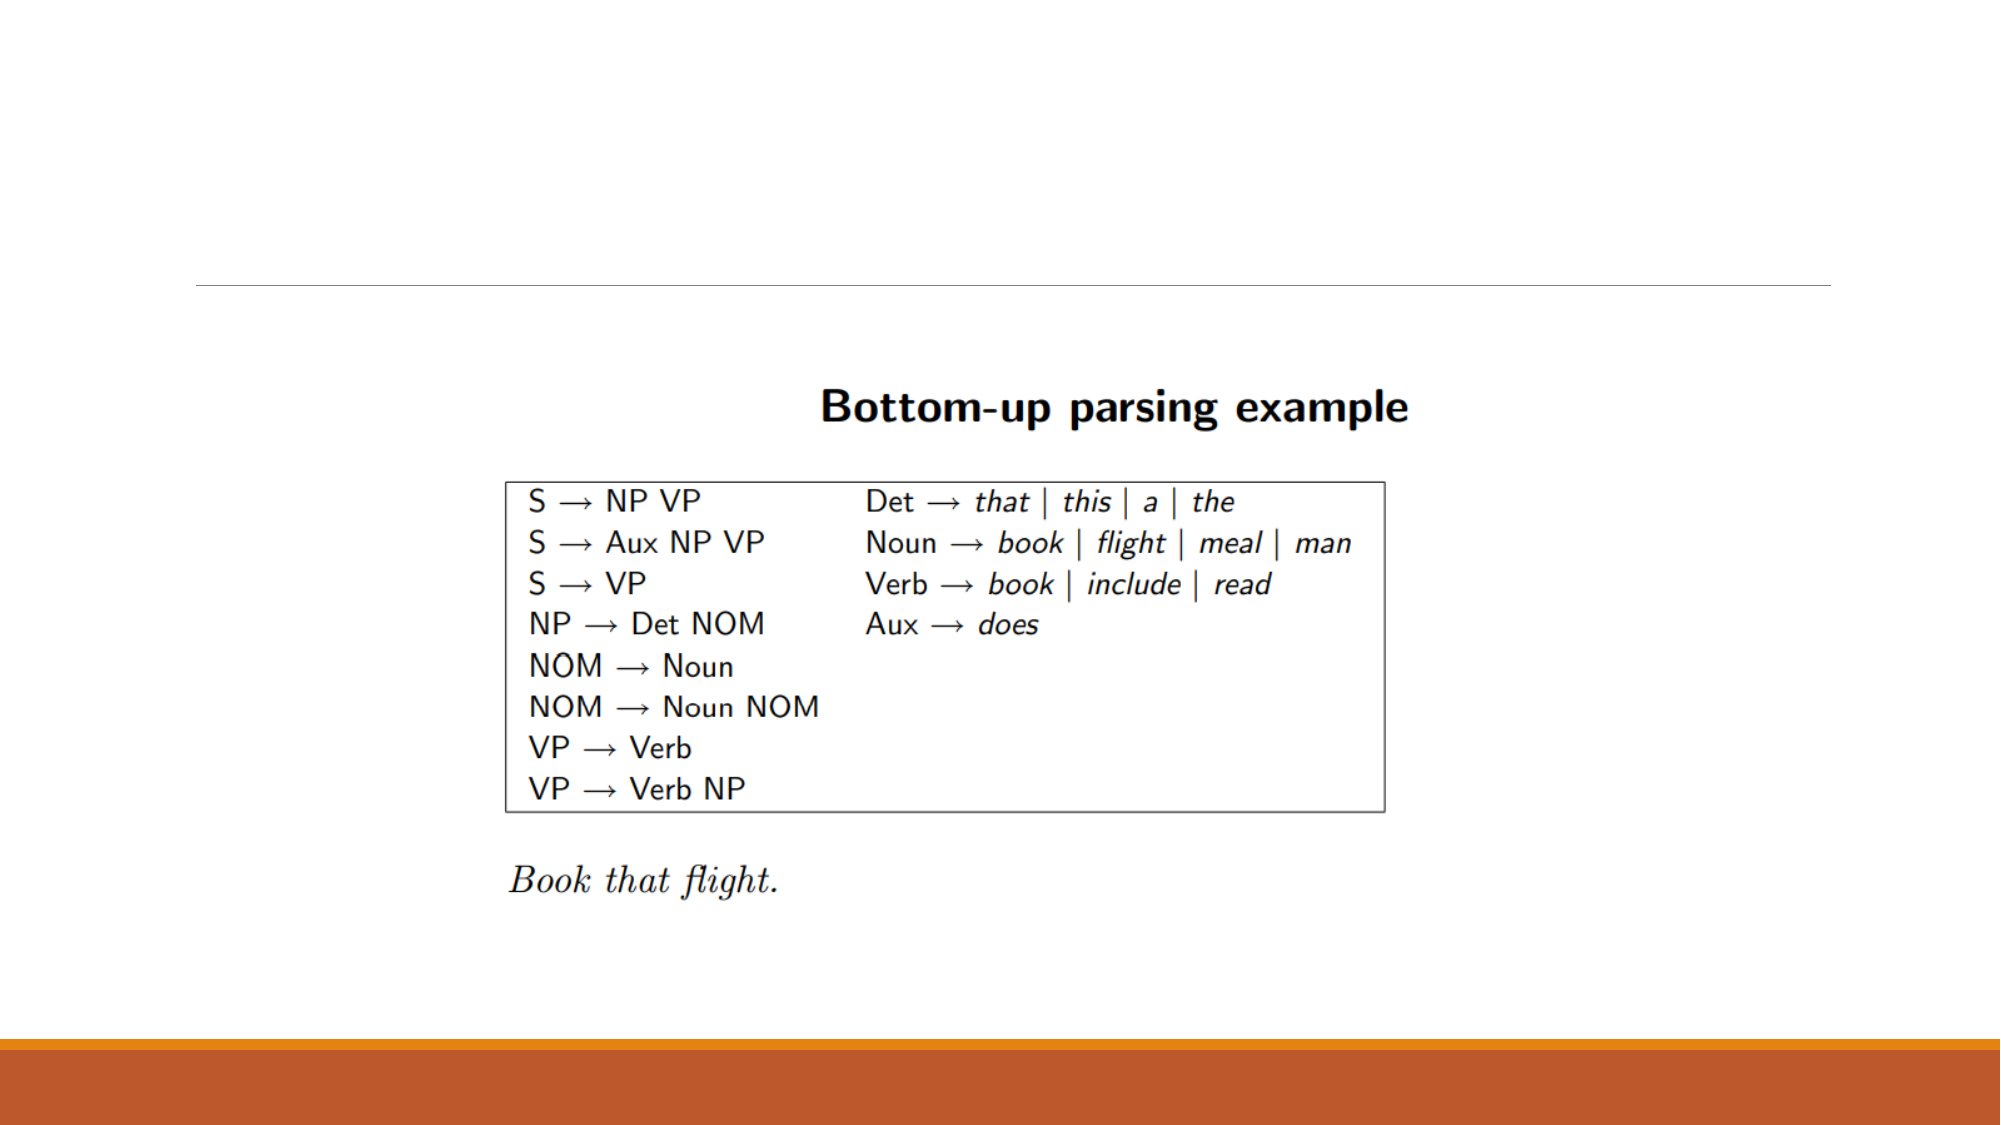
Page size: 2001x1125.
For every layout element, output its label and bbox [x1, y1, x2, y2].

list [409, 334, 1600, 932]
